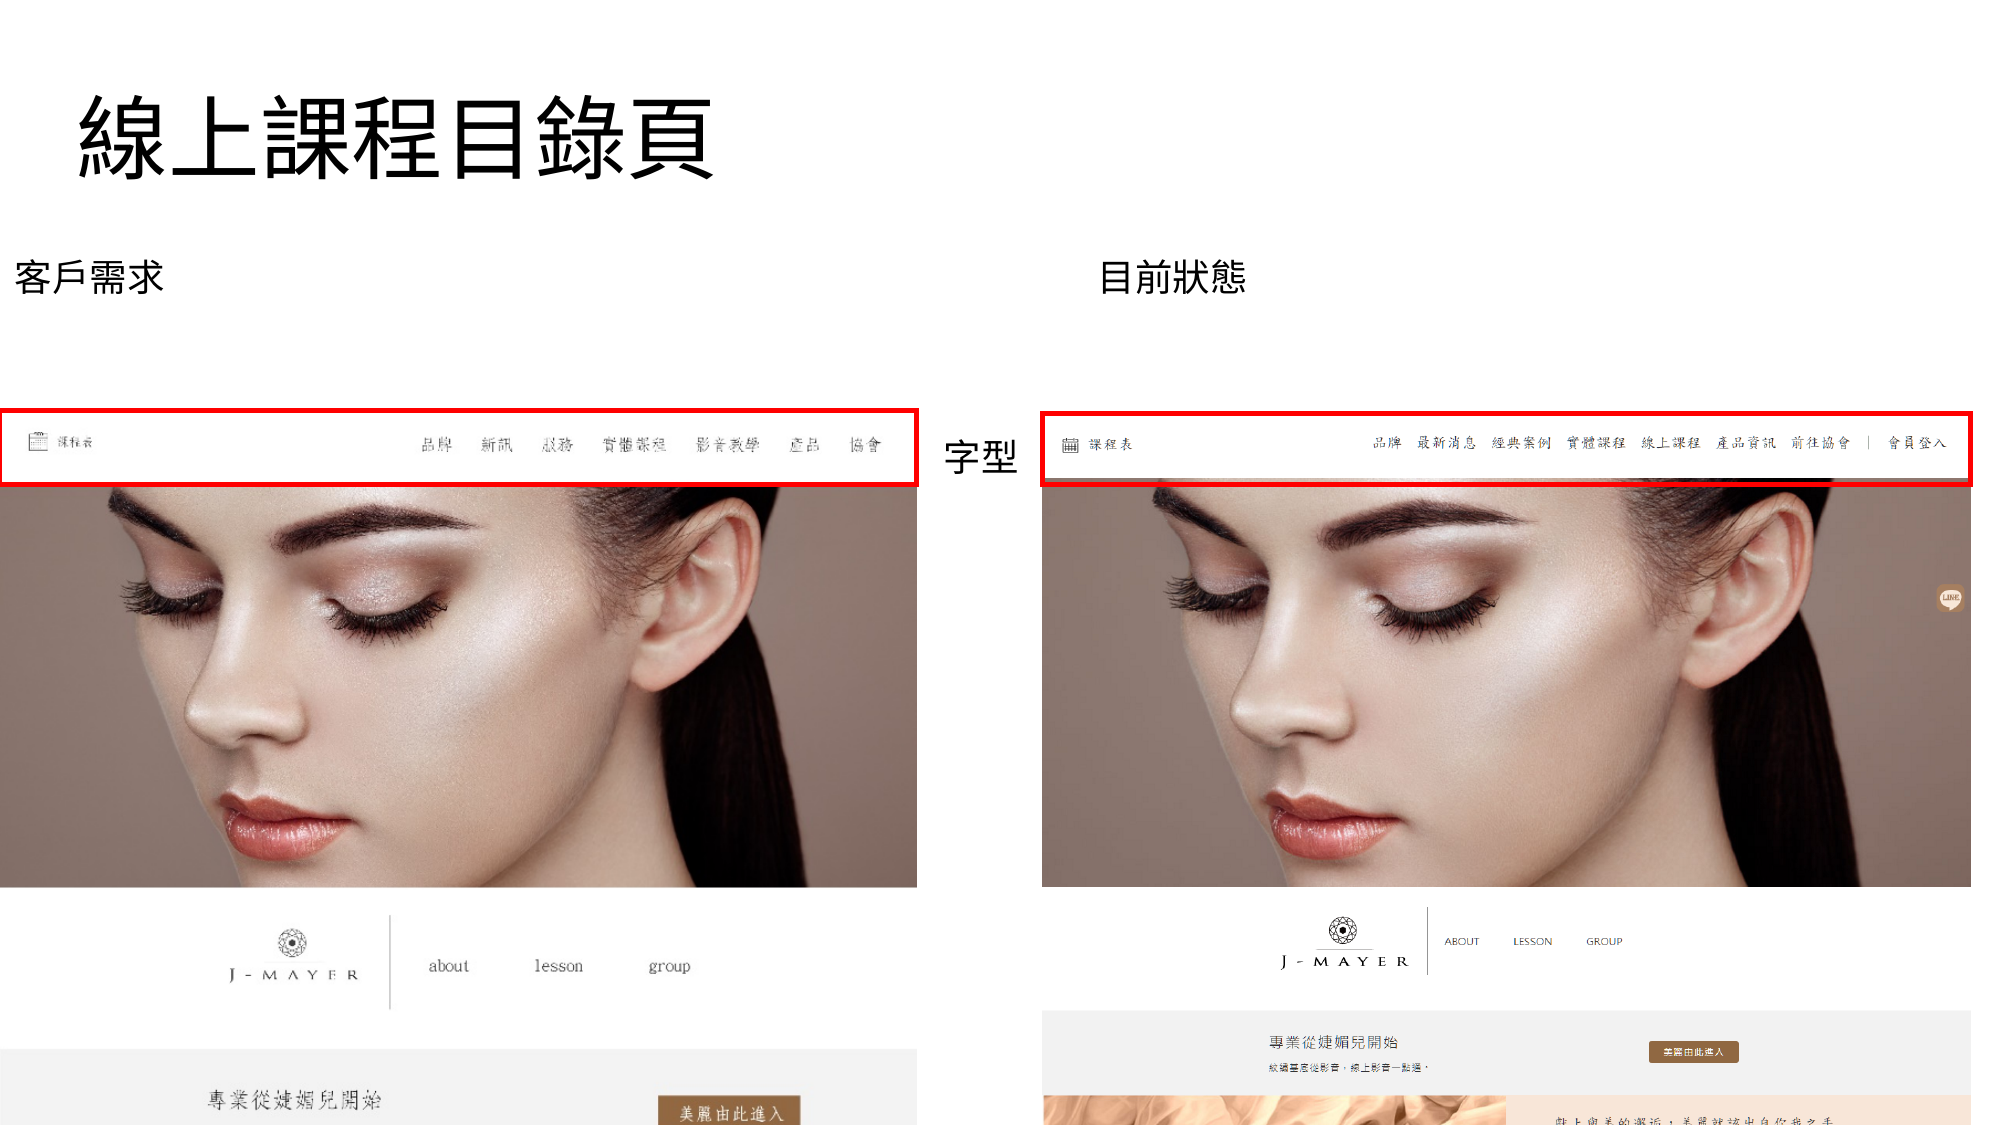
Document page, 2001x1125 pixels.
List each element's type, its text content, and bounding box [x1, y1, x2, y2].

title 線上課程目錄頁 [61, 34, 1787, 252]
text_box 字型 [929, 426, 1042, 487]
text_box 客戶需求 [0, 246, 924, 307]
text_box 目前狀態 [1082, 246, 2000, 307]
picture [1042, 410, 1971, 1125]
picture [0, 410, 917, 1125]
